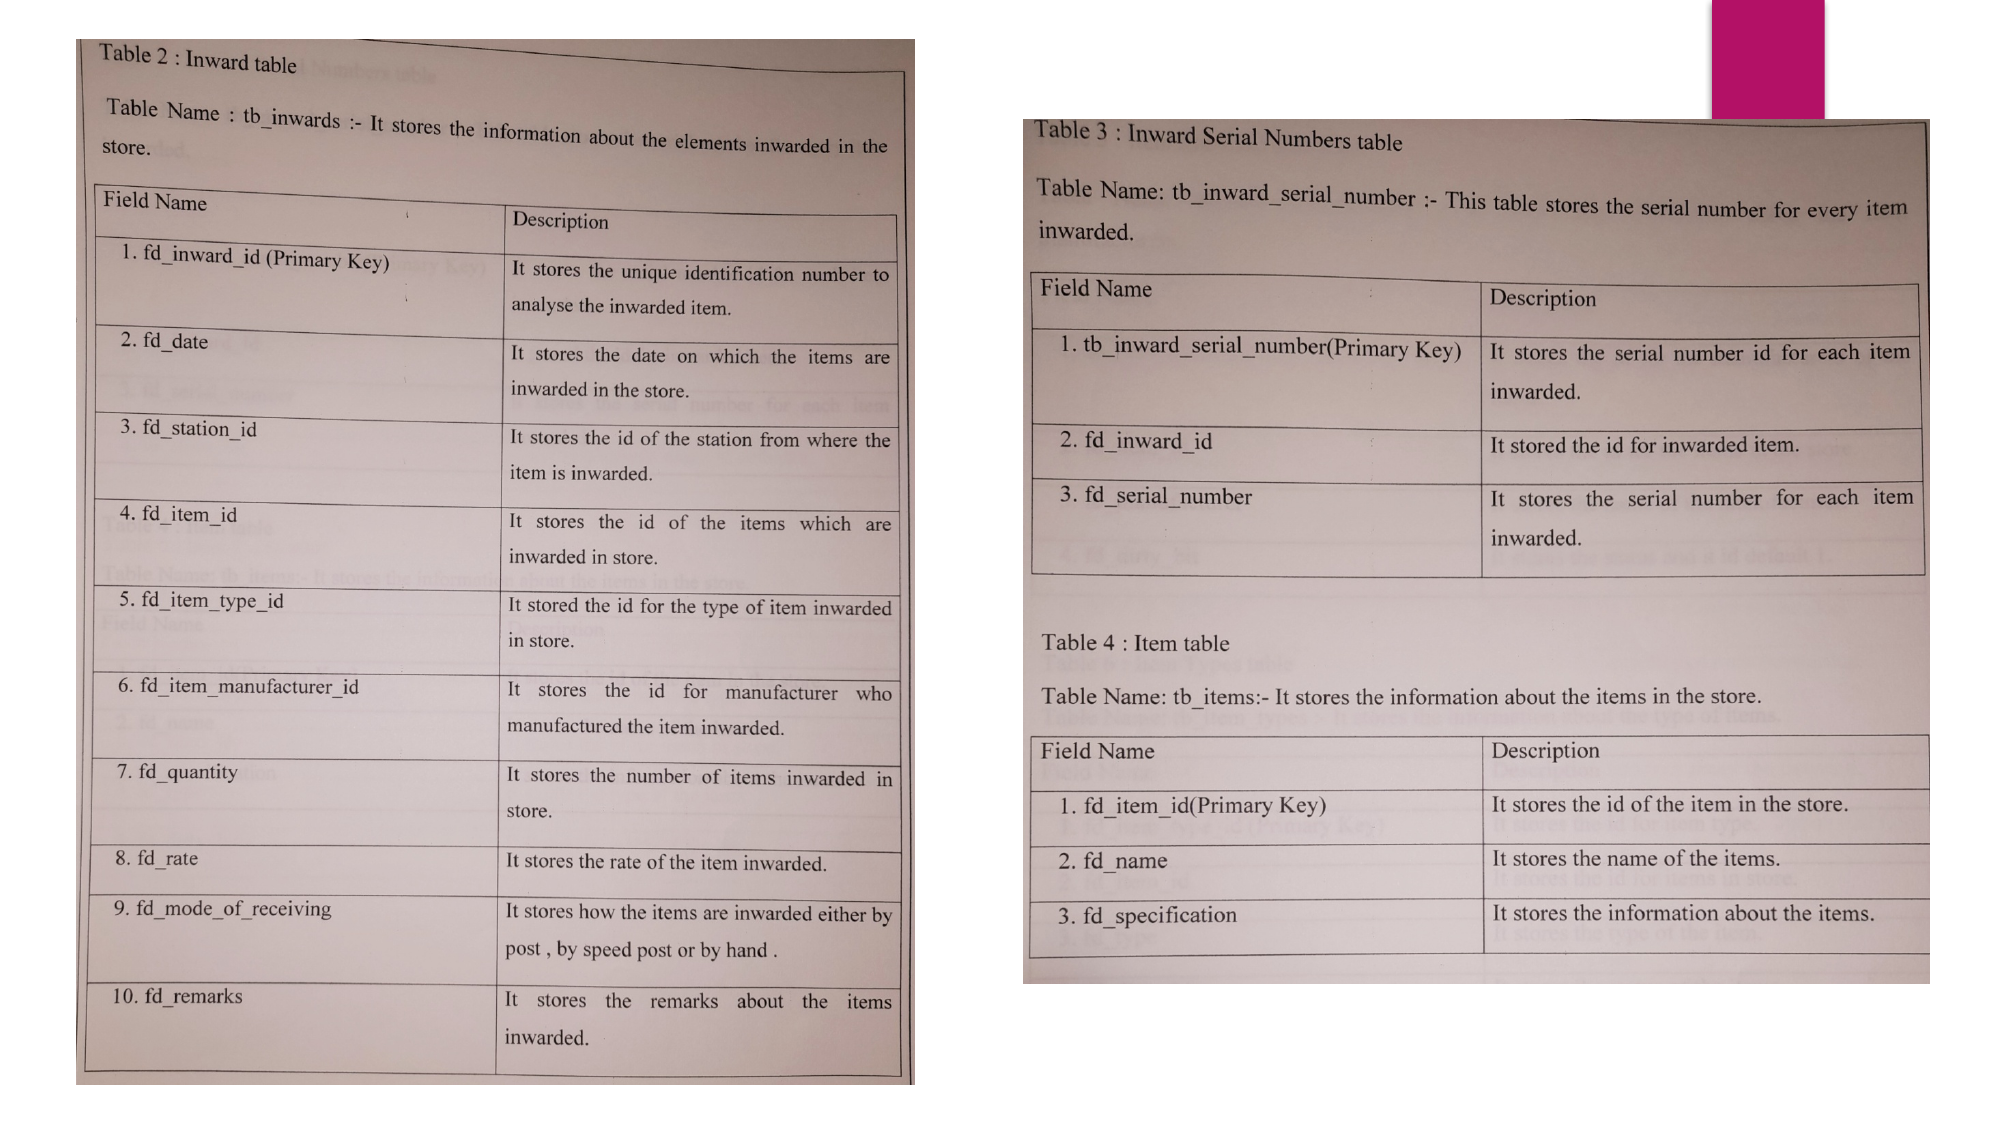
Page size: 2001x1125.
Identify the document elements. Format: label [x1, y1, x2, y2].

picture [76, 39, 915, 1085]
list [1022, 119, 1930, 985]
